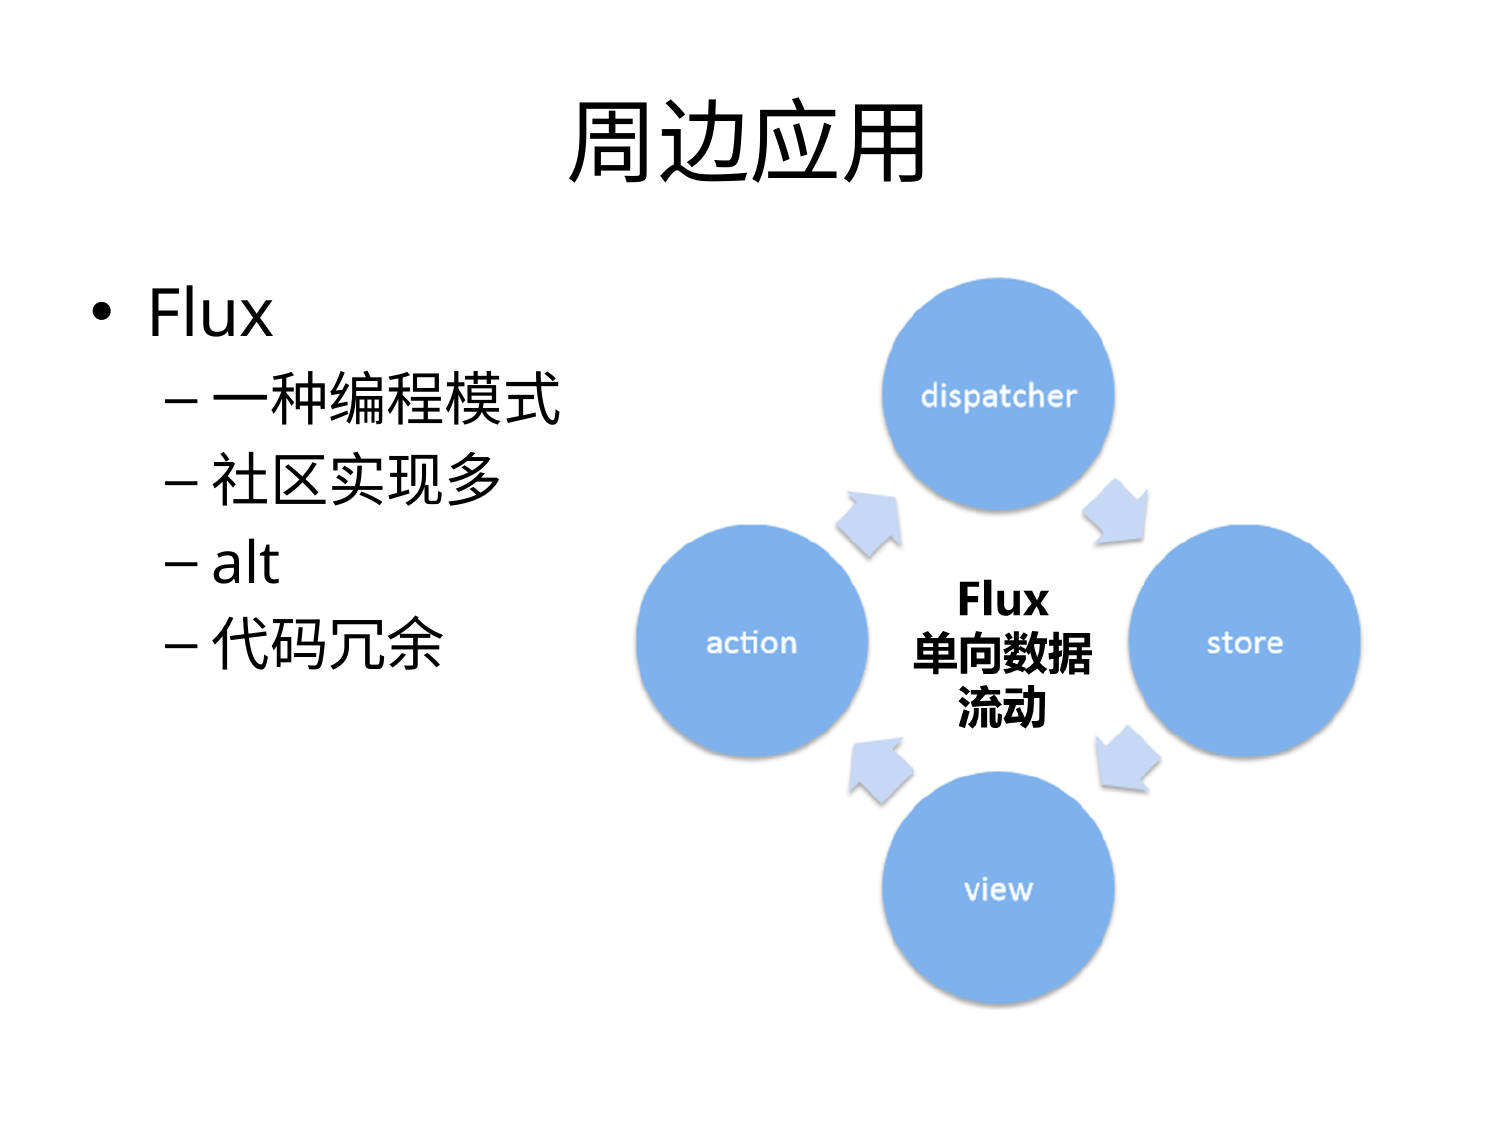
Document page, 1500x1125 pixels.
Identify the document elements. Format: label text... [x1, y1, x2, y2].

list Flux 一种编程模式 社区实现多 alt 代码冗余 [75, 262, 1425, 1005]
title 周边应用 [75, 45, 1425, 233]
picture [619, 266, 1377, 1010]
